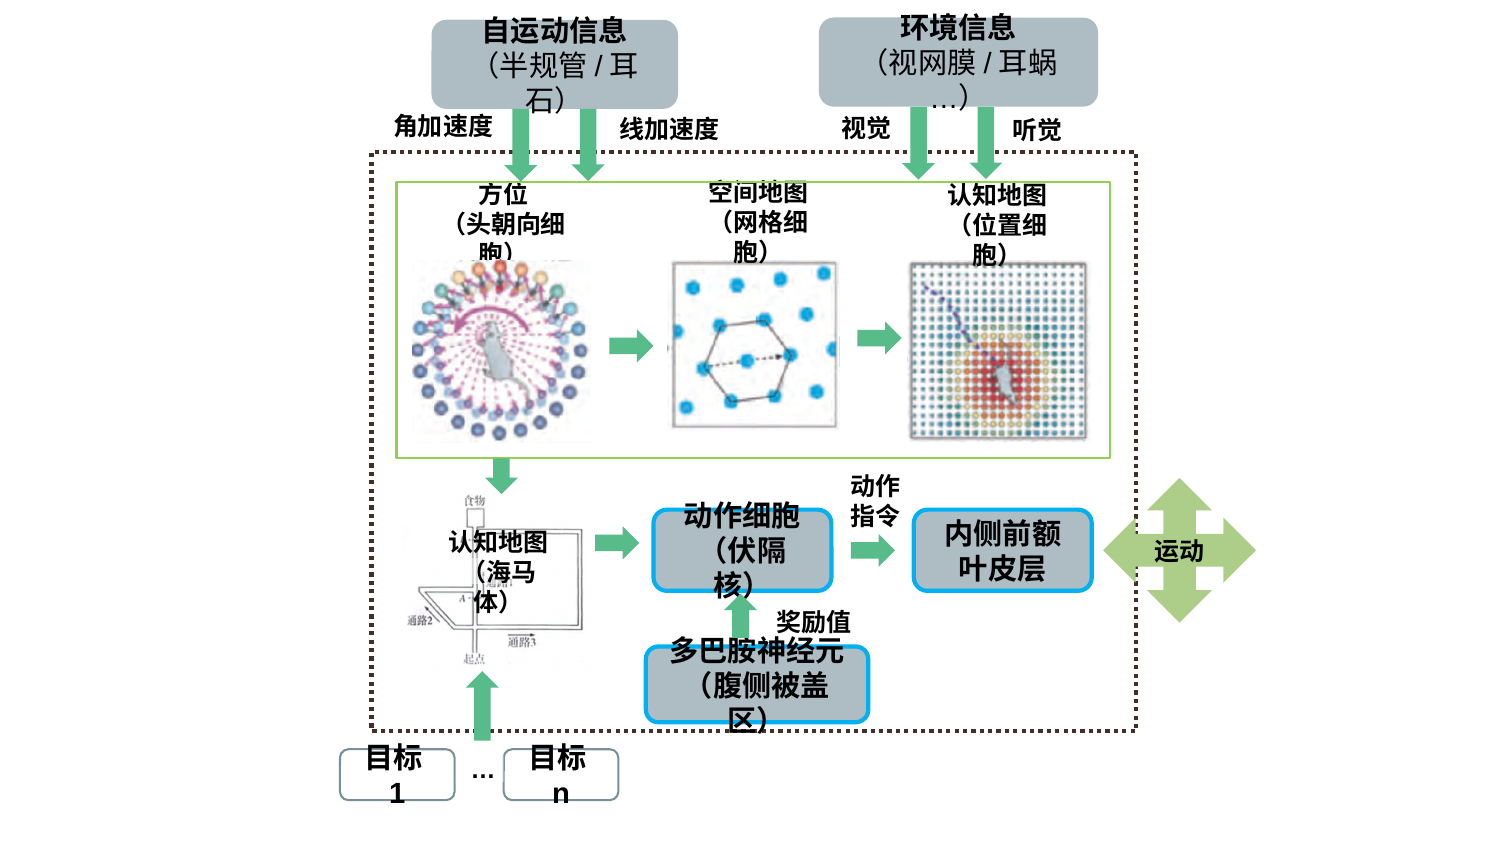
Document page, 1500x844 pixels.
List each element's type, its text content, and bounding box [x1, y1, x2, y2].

picture [666, 260, 841, 432]
text_box [369, 150, 514, 733]
picture [411, 260, 591, 443]
text_box 自运动信息 （半规管/耳石） [429, 17, 681, 111]
text_box 听觉 [996, 115, 1080, 144]
text_box [463, 680, 501, 743]
text_box [482, 456, 520, 490]
text_box 运动 [1100, 475, 1259, 625]
picture [402, 491, 601, 672]
text_box [605, 524, 642, 562]
text_box 环境信息 （视网膜/耳蜗…） [816, 15, 1101, 109]
text_box 线加速度 [600, 113, 738, 143]
text_box [502, 106, 540, 184]
text_box [394, 179, 1112, 460]
text_box 视觉 [824, 113, 909, 143]
text_box [493, 150, 1138, 733]
text_box [900, 104, 938, 182]
text_box 角加速度 [374, 110, 512, 140]
text_box 目标n [501, 747, 621, 803]
text_box … [454, 754, 506, 784]
text_box [848, 531, 898, 569]
text_box 动作细胞 （伏隔核） [651, 507, 834, 593]
text_box 目标1 [337, 747, 457, 803]
text_box [722, 591, 756, 640]
text_box 奖励值 [755, 606, 873, 636]
text_box 内侧前额叶皮层 [911, 507, 1094, 593]
text_box [967, 104, 1005, 182]
picture [906, 260, 1093, 443]
text_box [569, 106, 607, 184]
text_box 多巴胺神经元（腹侧被盖区） [643, 644, 871, 725]
